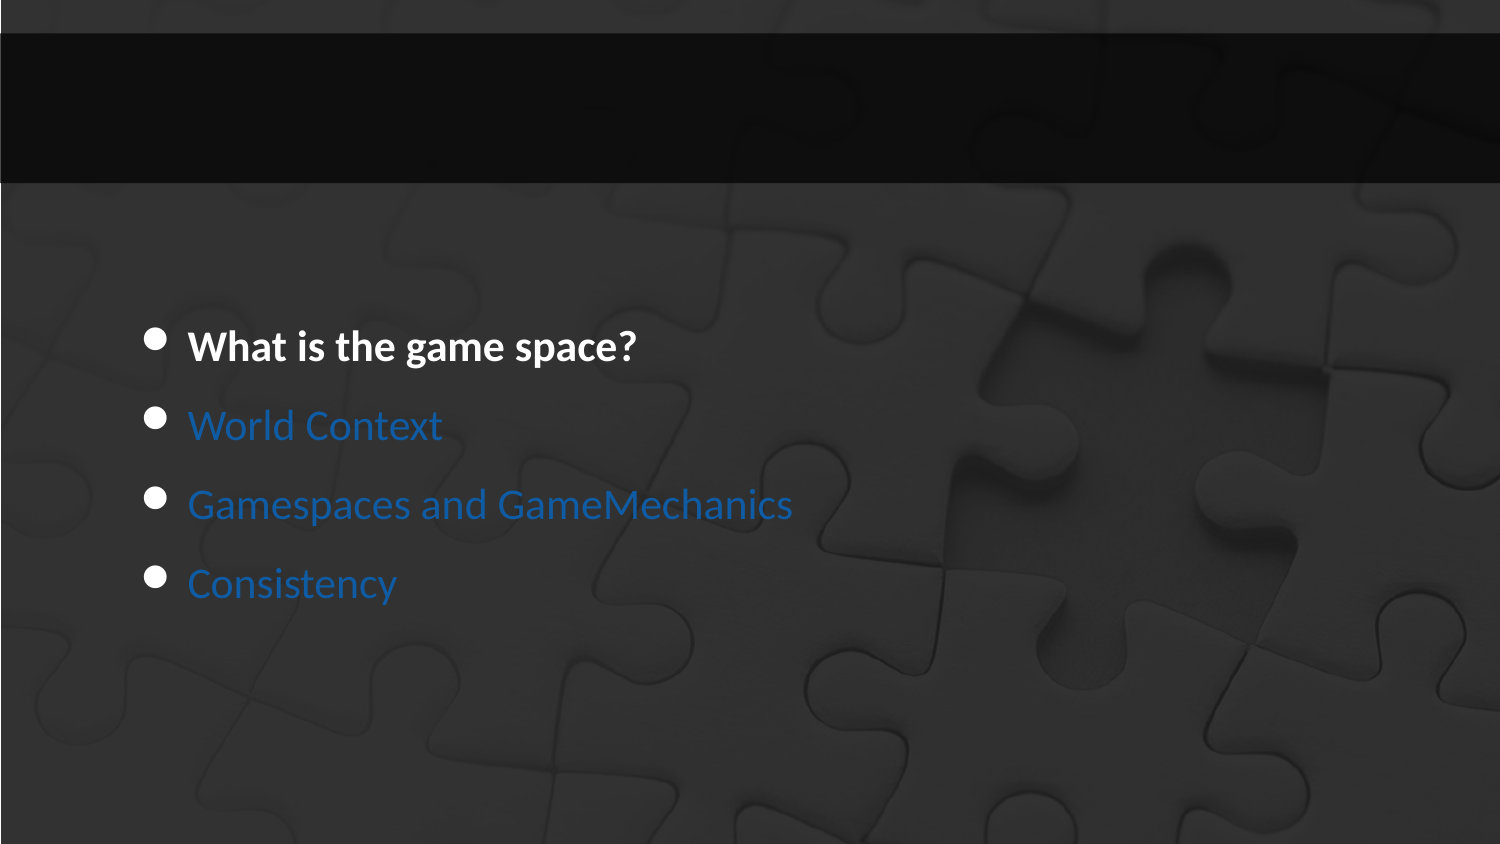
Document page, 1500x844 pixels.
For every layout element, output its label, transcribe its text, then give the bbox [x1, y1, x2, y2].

list What is the game space? World Context Gamespaces and GameMechanics Consistency [131, 234, 1369, 760]
picture [0, 0, 1500, 844]
